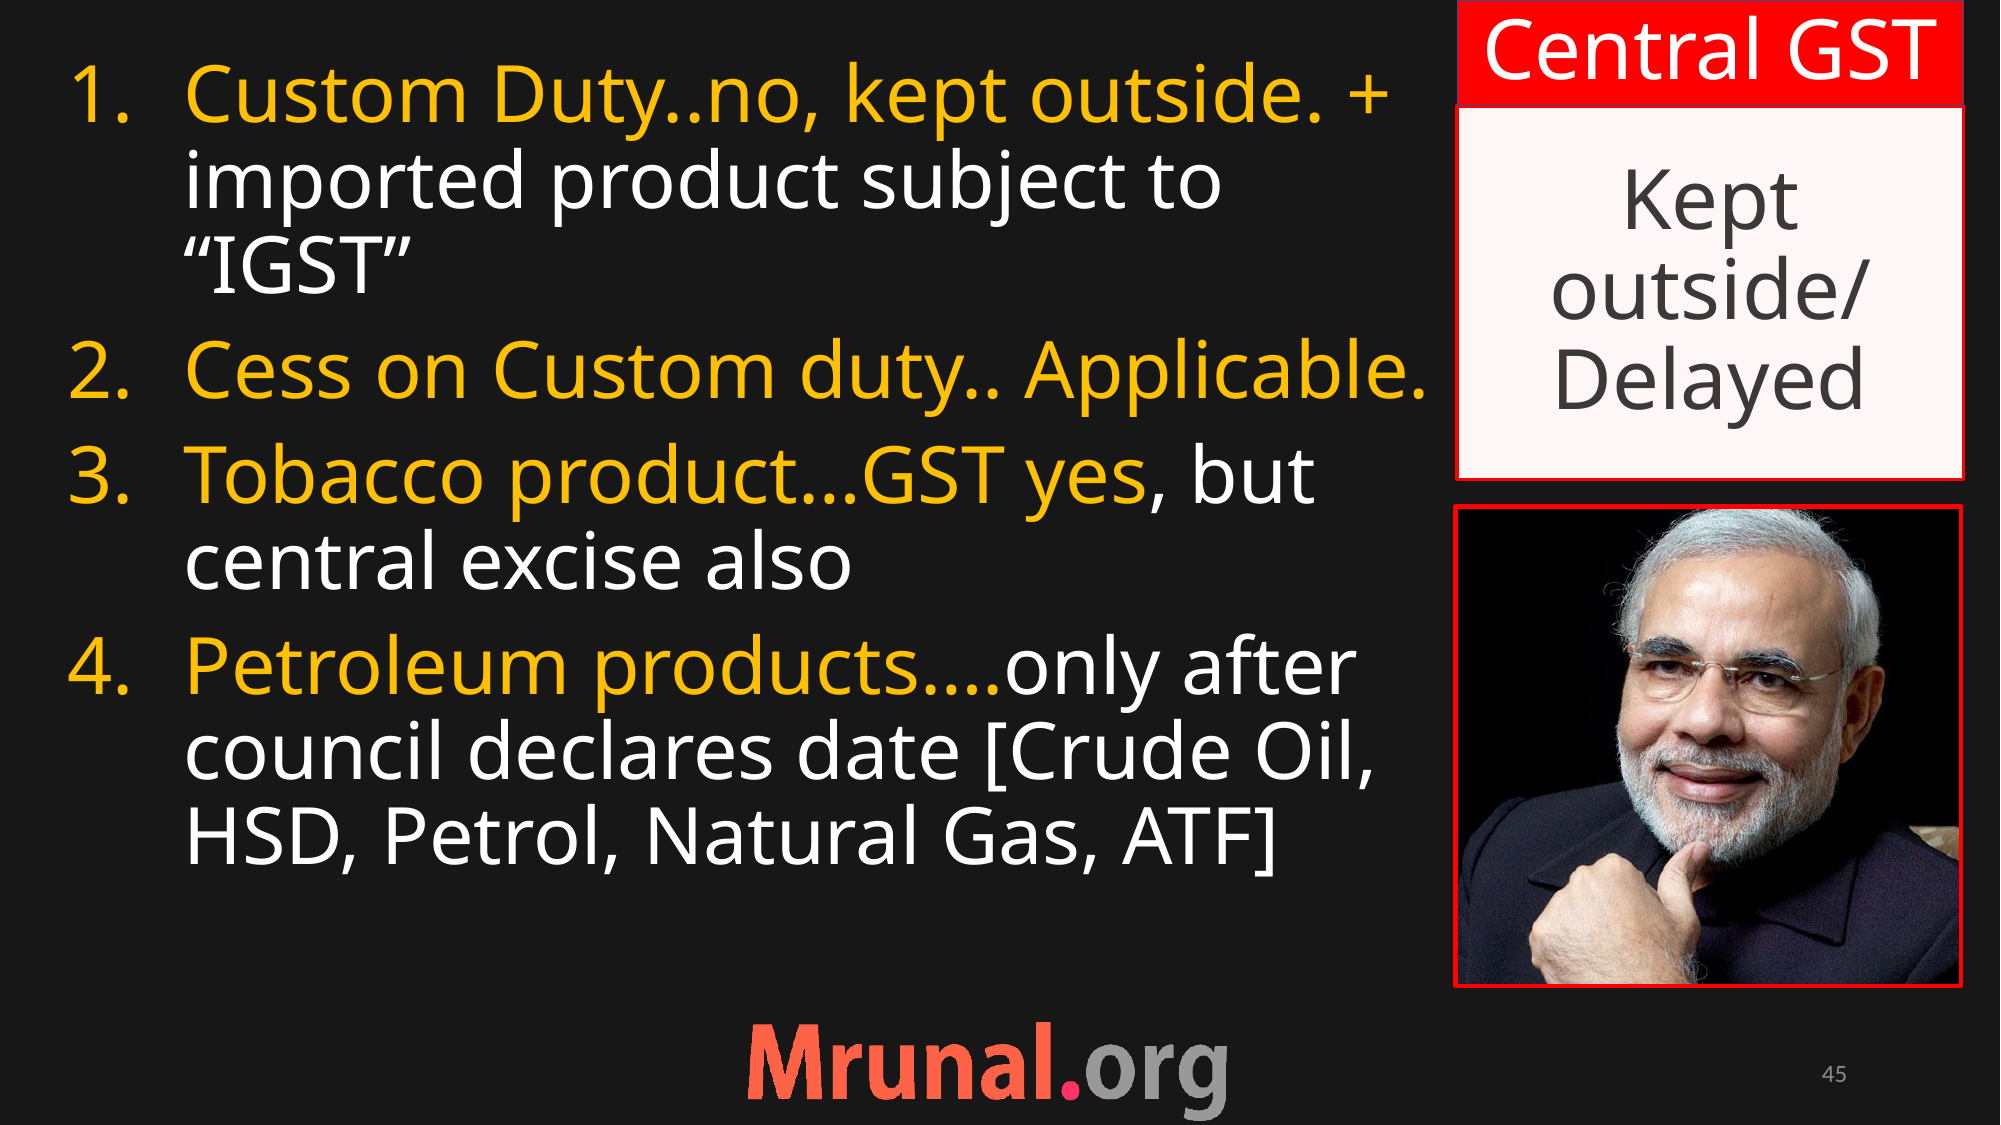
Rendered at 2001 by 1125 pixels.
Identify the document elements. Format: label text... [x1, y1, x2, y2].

title Kept outside/ Delayed [1455, 104, 1965, 481]
list Custom Duty..no, kept outside. + imported product subject to “IGST” Cess on Custom duty.. Applicable. Tobacco product…GST yes, but central excise also Petroleum products….only after council declares date [Crude Oil, HSD, Petrol, Natural Gas, ATF] [52, 47, 1447, 1014]
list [1457, 508, 1960, 984]
picture [741, 1014, 1230, 1125]
slide_number 45 [1412, 1042, 1863, 1103]
list Central GST [1457, 0, 1964, 106]
